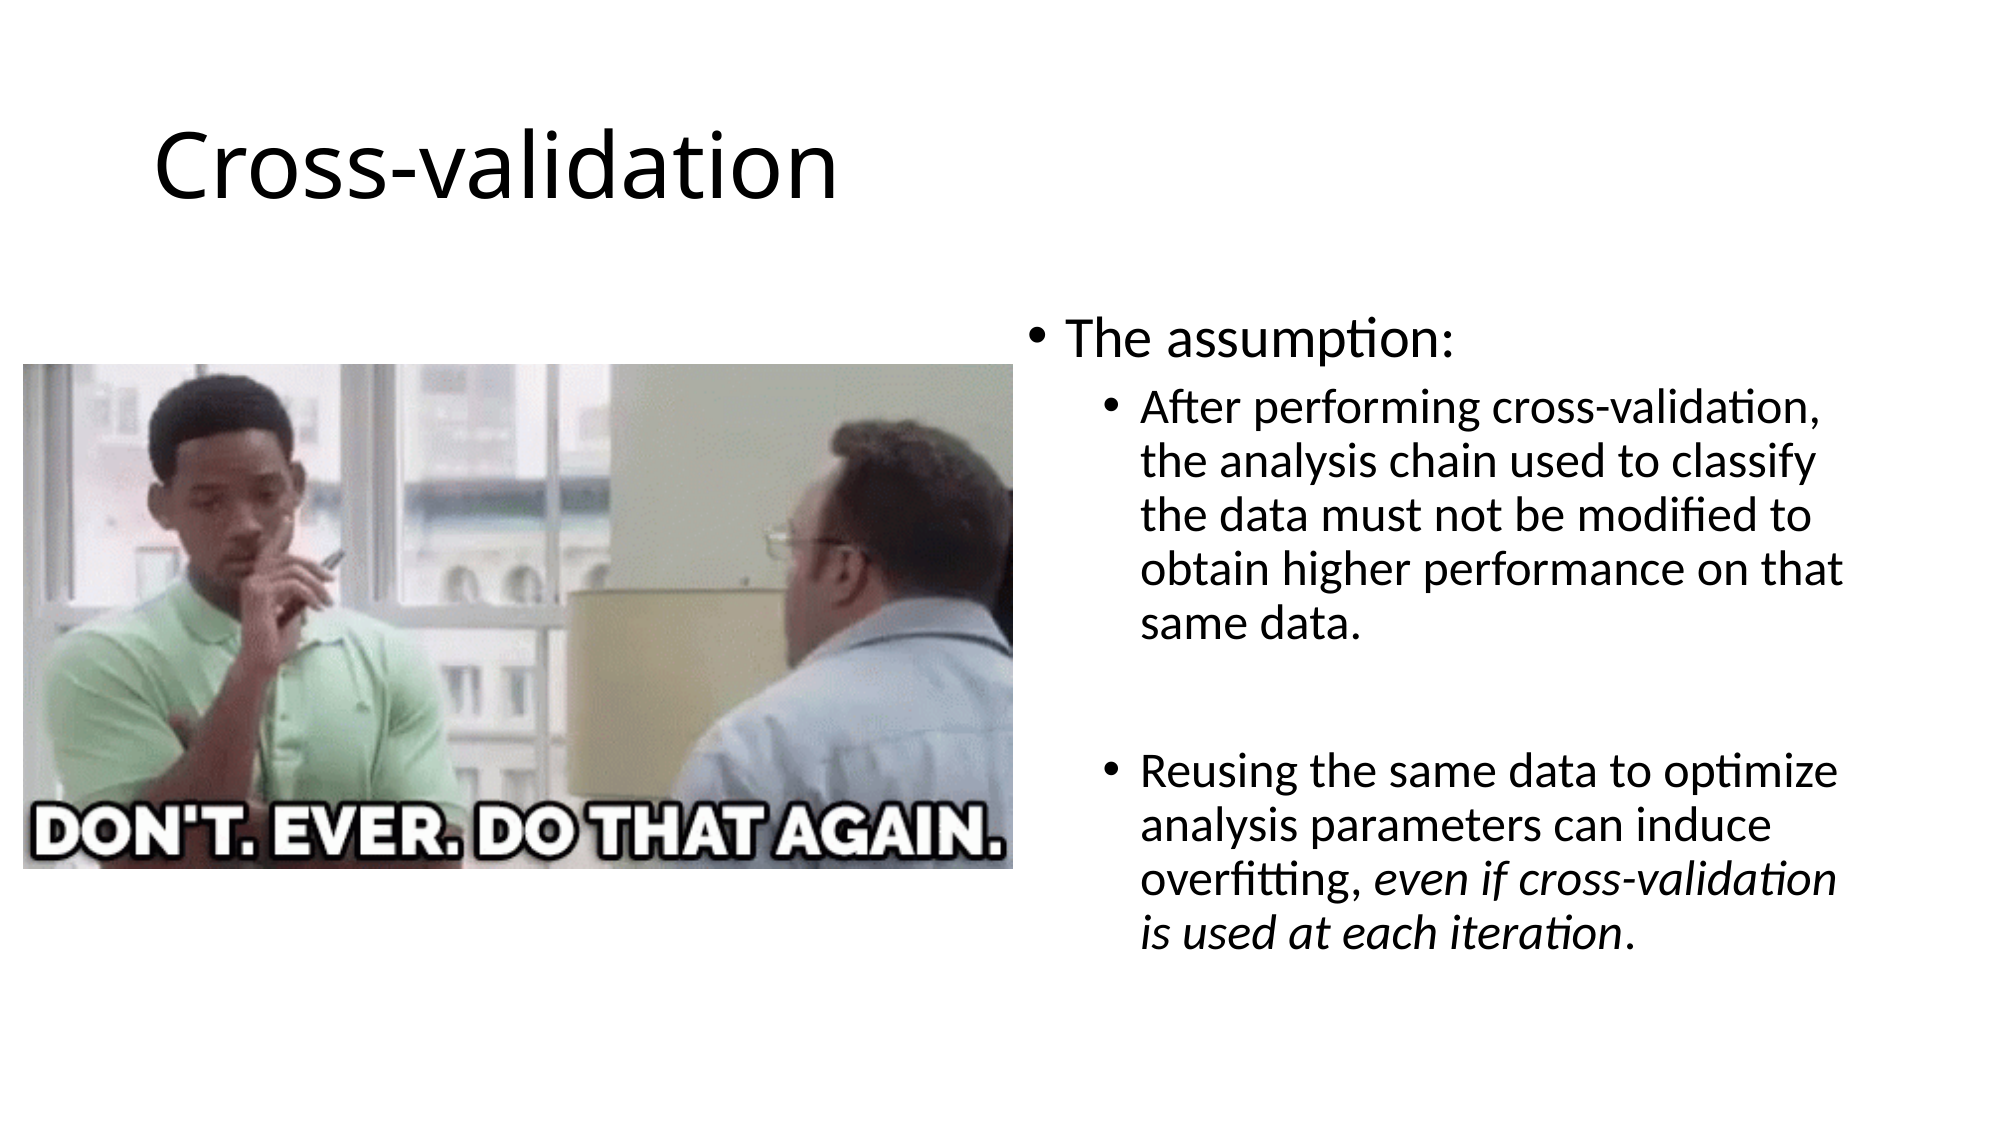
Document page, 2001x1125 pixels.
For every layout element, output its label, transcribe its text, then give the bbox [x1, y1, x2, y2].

list The assumption: After performing cross-validation, the analysis chain used to classify the data must not be modified to obtain higher performance on that same data. Reusing the same data to optimize analysis parameters can induce overfitting, even if cross-validation is used at each iteration. [1012, 299, 1863, 1014]
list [23, 363, 1013, 869]
title Cross-validation [137, 59, 1863, 278]
